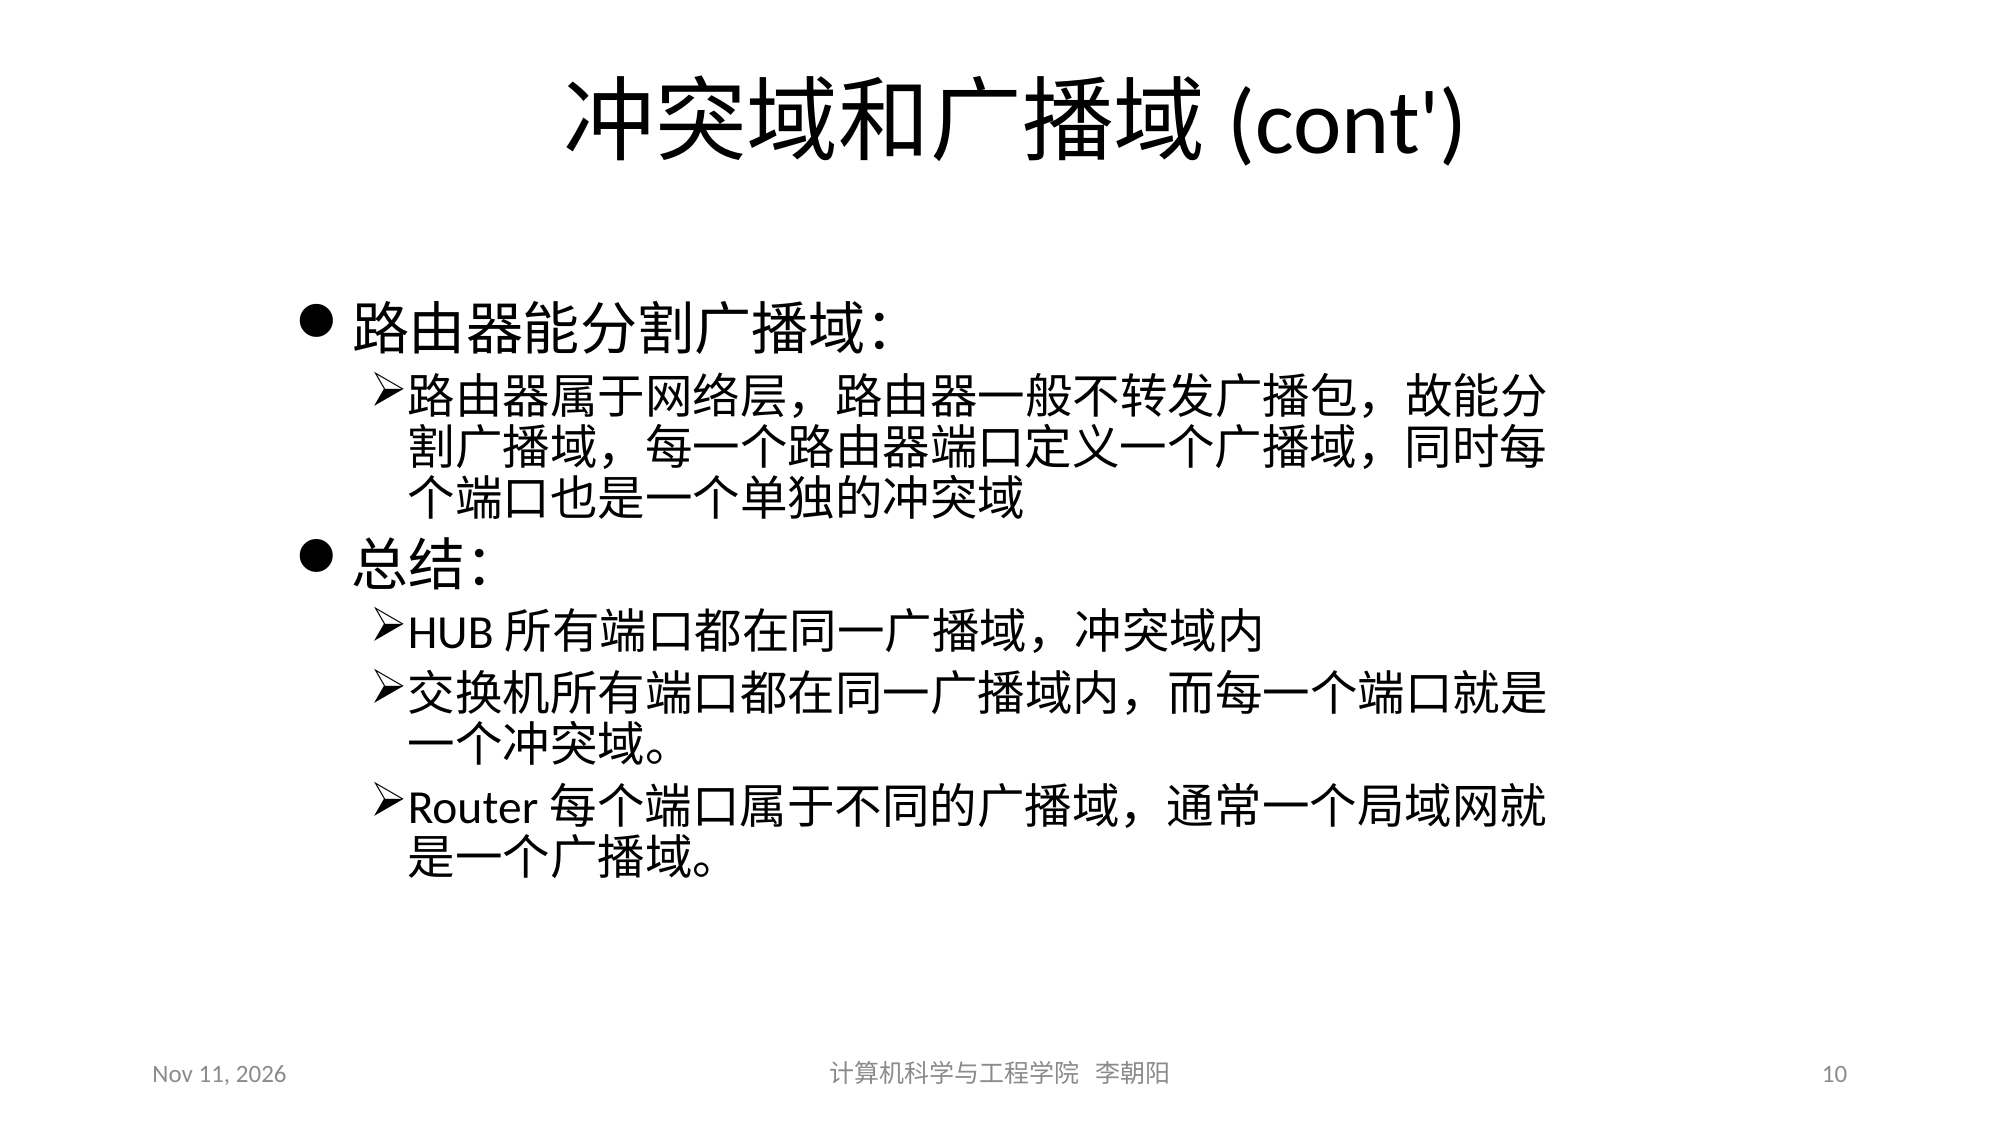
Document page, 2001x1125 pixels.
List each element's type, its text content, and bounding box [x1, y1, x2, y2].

footer 计算机科学与工程学院 李朝阳 [662, 1042, 1338, 1103]
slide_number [137, 1042, 588, 1103]
title 冲突域和广播域(cont') [490, 0, 1541, 192]
list 路由器能分割广播域： 路由器属于网络层，路由器一般不转发广播包，故能分割广播域，每一个路由器端口定义一个广播域，同时每个端口也是一个单独的冲突域 总结： HUB所有端口都在同一广播域，冲突域内 交换机所有端口都在同一广播域内，而每一个端口就是一个冲突域。 Router每个端口属于不同的广播域，通常一个局域网就是一个广播域。 [205, 192, 1596, 1103]
slide_number 10 [1412, 1042, 1863, 1103]
